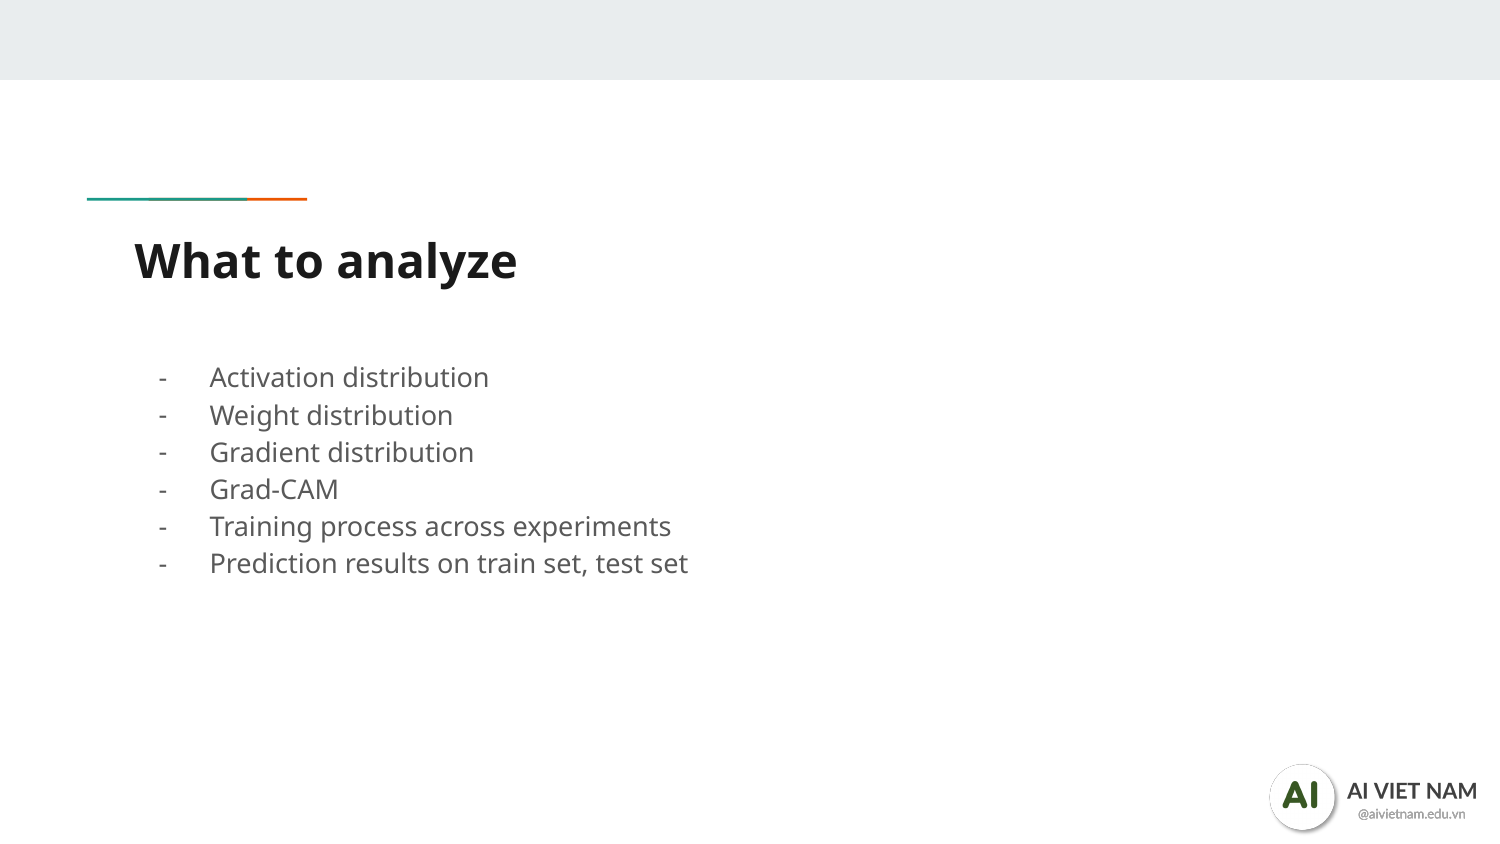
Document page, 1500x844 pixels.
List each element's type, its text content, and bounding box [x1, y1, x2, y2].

picture [1258, 754, 1500, 844]
list Activation distribution Weight distribution Gradient distribution Grad-CAM Training process across experiments Prediction results on train set, test set [119, 341, 1381, 712]
title What to analyze [119, 216, 1381, 305]
